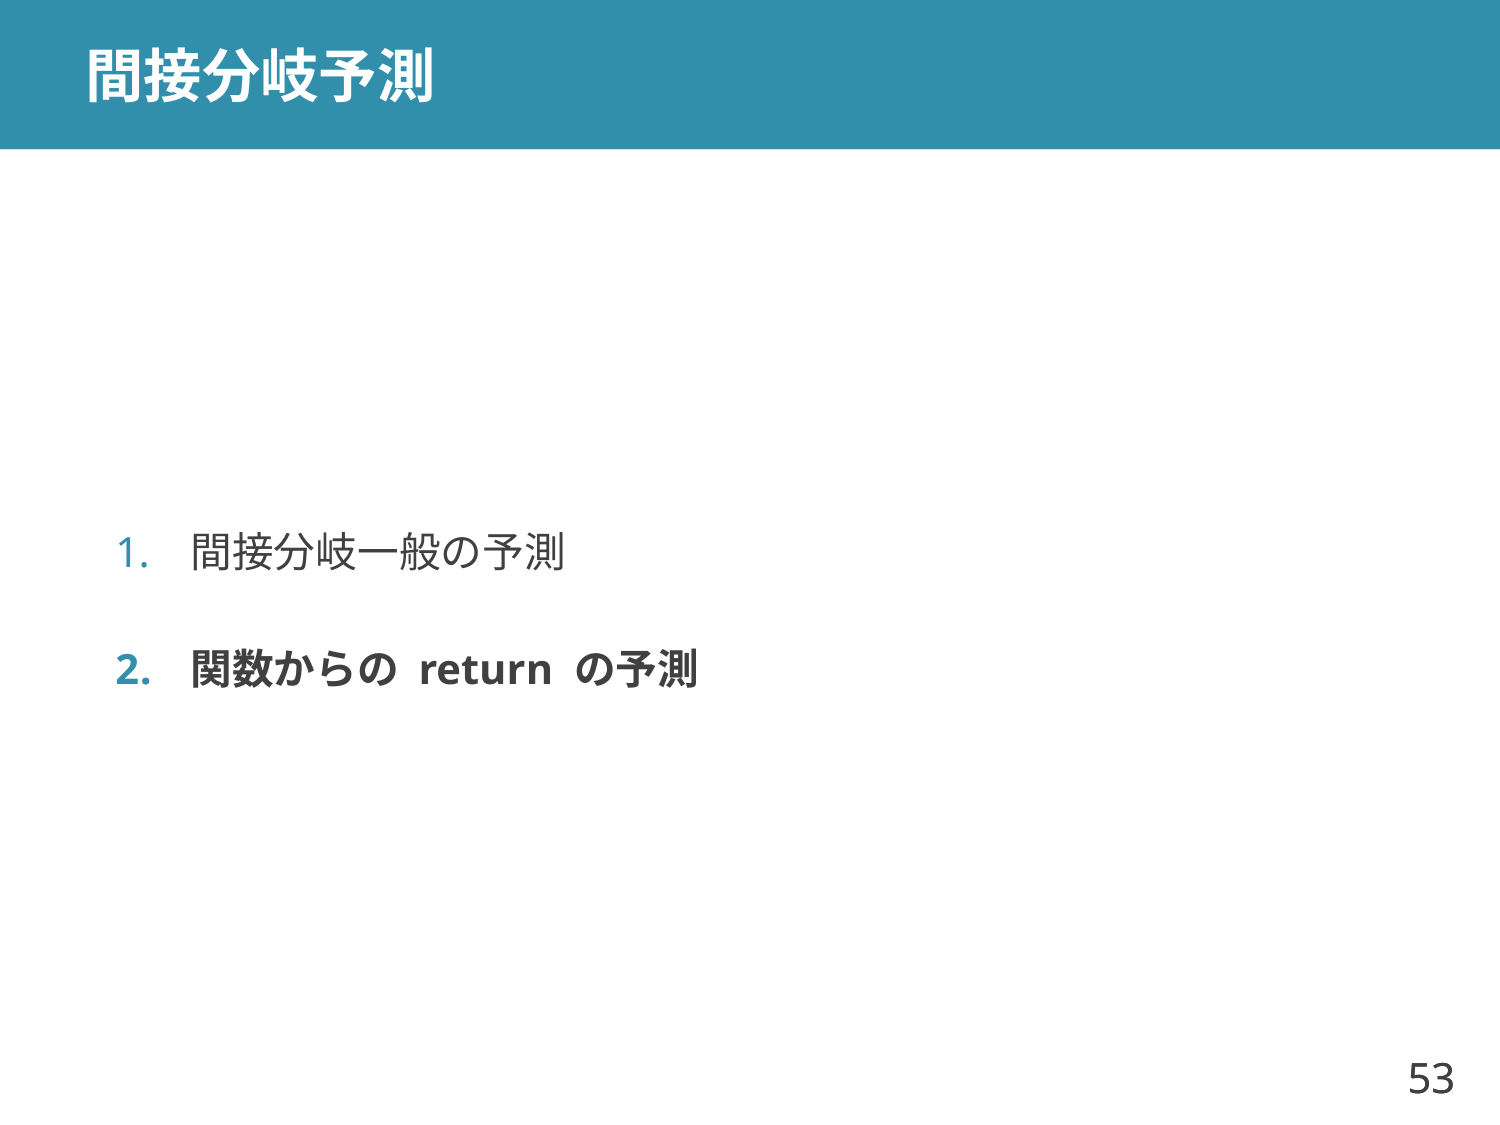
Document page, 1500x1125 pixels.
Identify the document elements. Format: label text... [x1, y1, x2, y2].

list 間接分岐一般の予測 関数からの return の予測 [100, 178, 1459, 1036]
title 間接分岐予測 [70, 0, 1500, 150]
